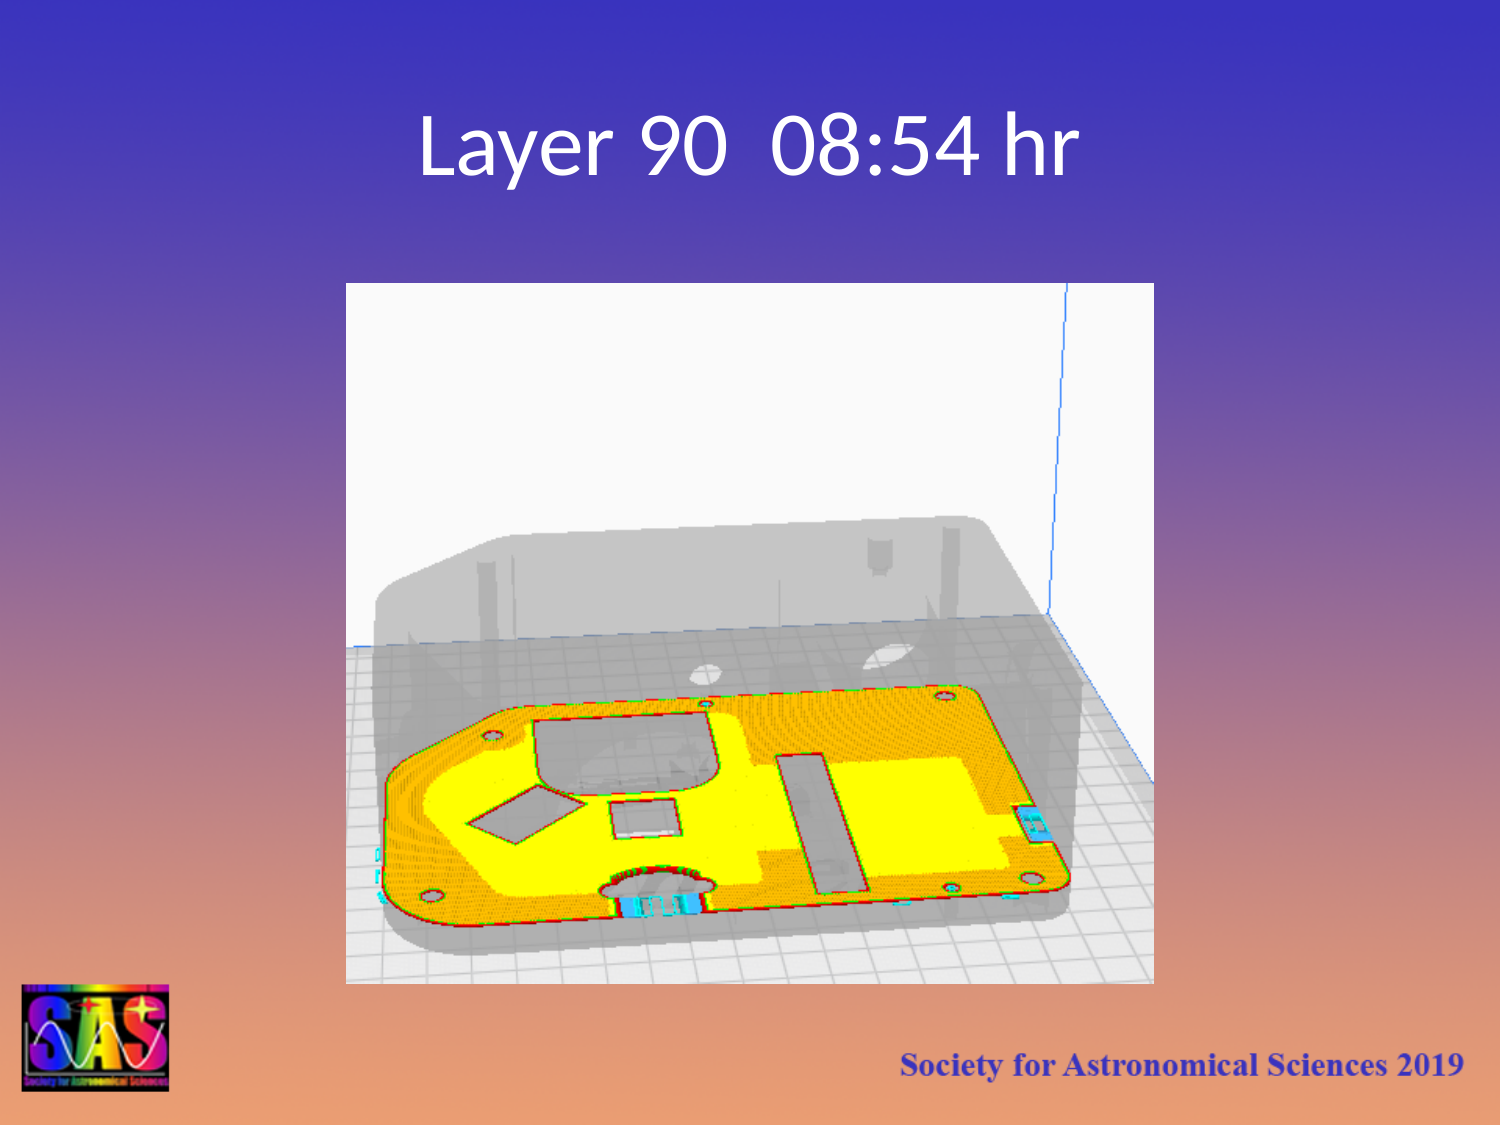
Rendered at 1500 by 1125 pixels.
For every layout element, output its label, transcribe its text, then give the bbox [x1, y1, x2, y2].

picture [0, 0, 1500, 1125]
title Layer 90 08:54 hr [75, 45, 1425, 233]
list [345, 283, 1155, 985]
